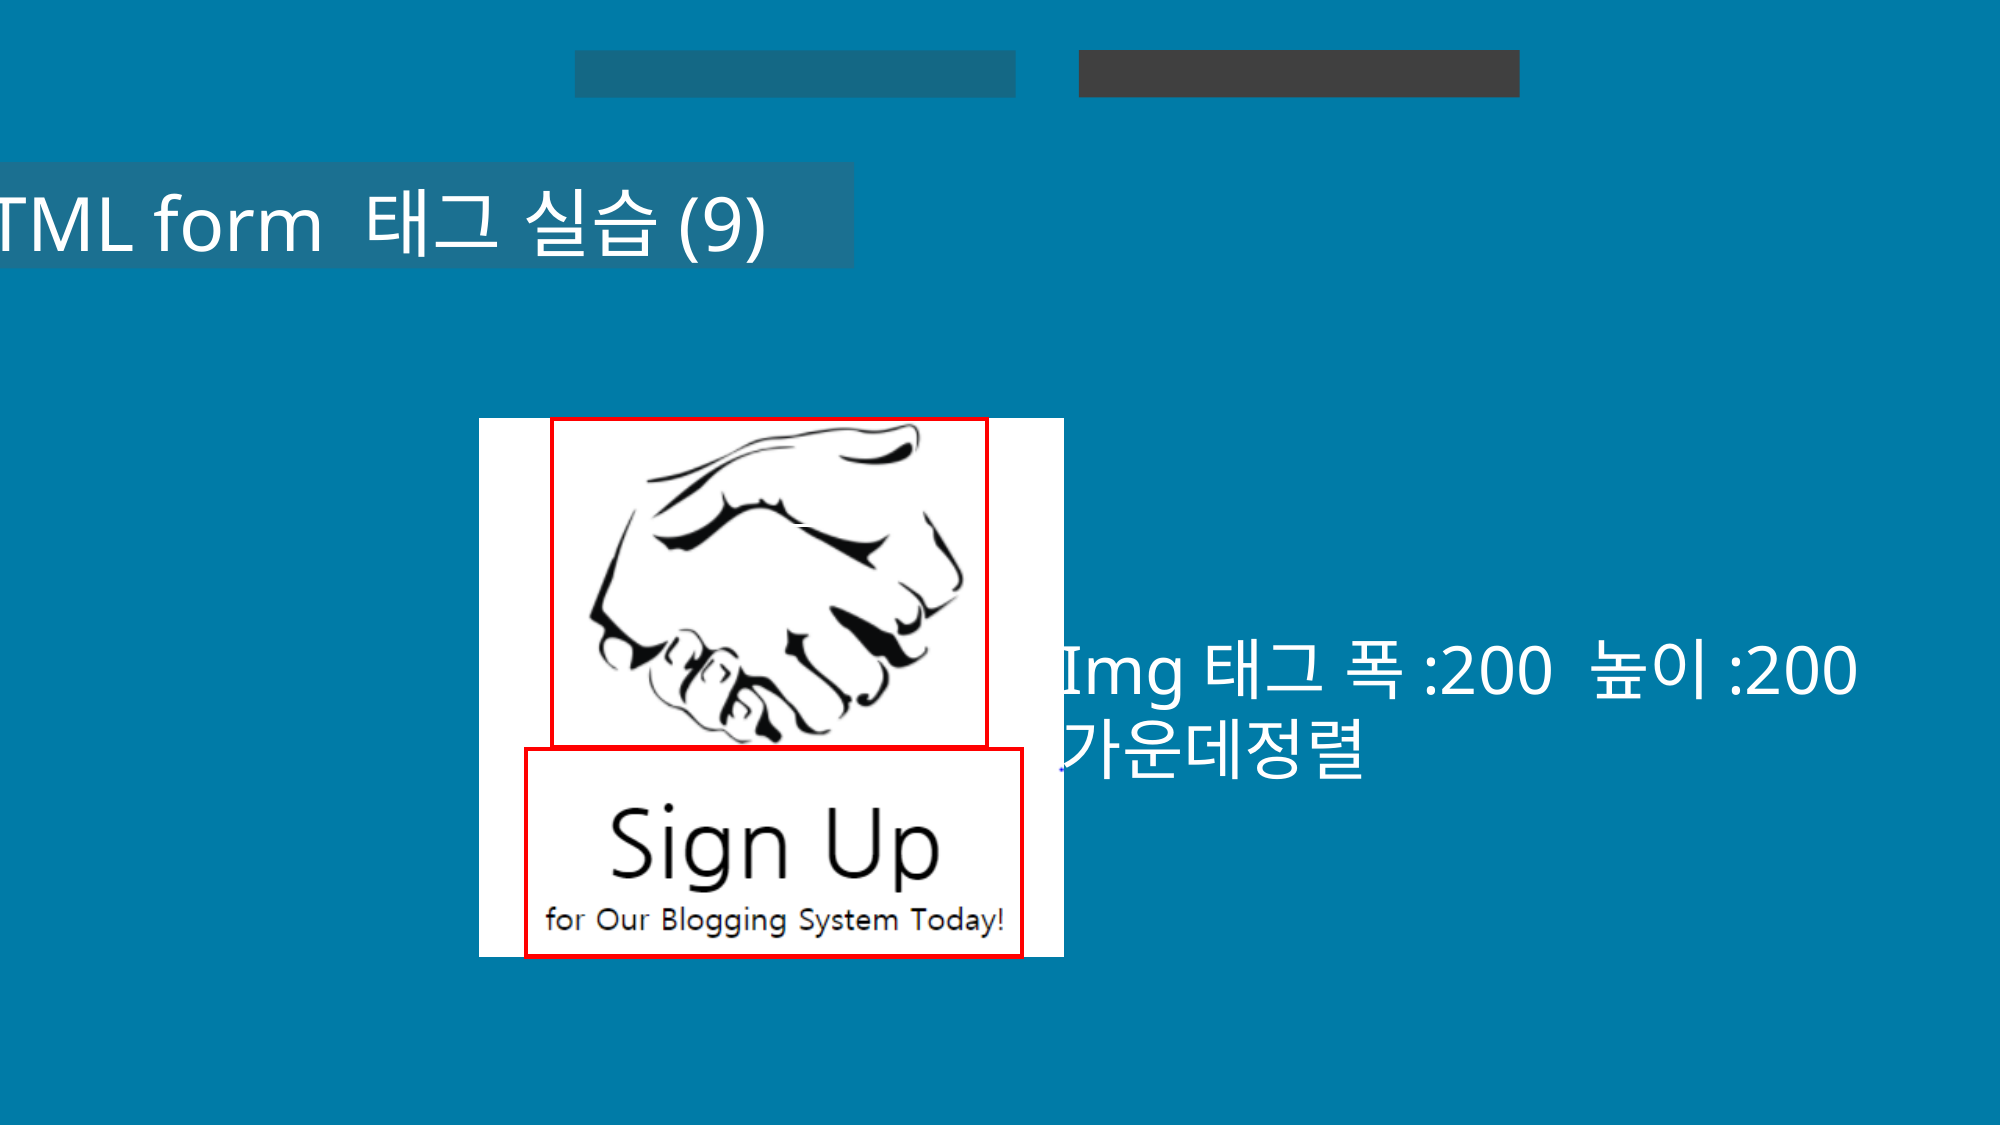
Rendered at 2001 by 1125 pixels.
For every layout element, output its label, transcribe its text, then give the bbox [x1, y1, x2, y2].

text_box Img태그 폭:200 높이:200 가운데정렬 [1064, 620, 1875, 795]
picture [480, 418, 1064, 958]
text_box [824, 472, 858, 612]
text_box HTML form 태그 실습(9) [0, 169, 1026, 274]
text_box [0, 161, 855, 169]
text_box HTML [574, 49, 1017, 99]
text_box HTML 실습 [1078, 49, 1521, 98]
